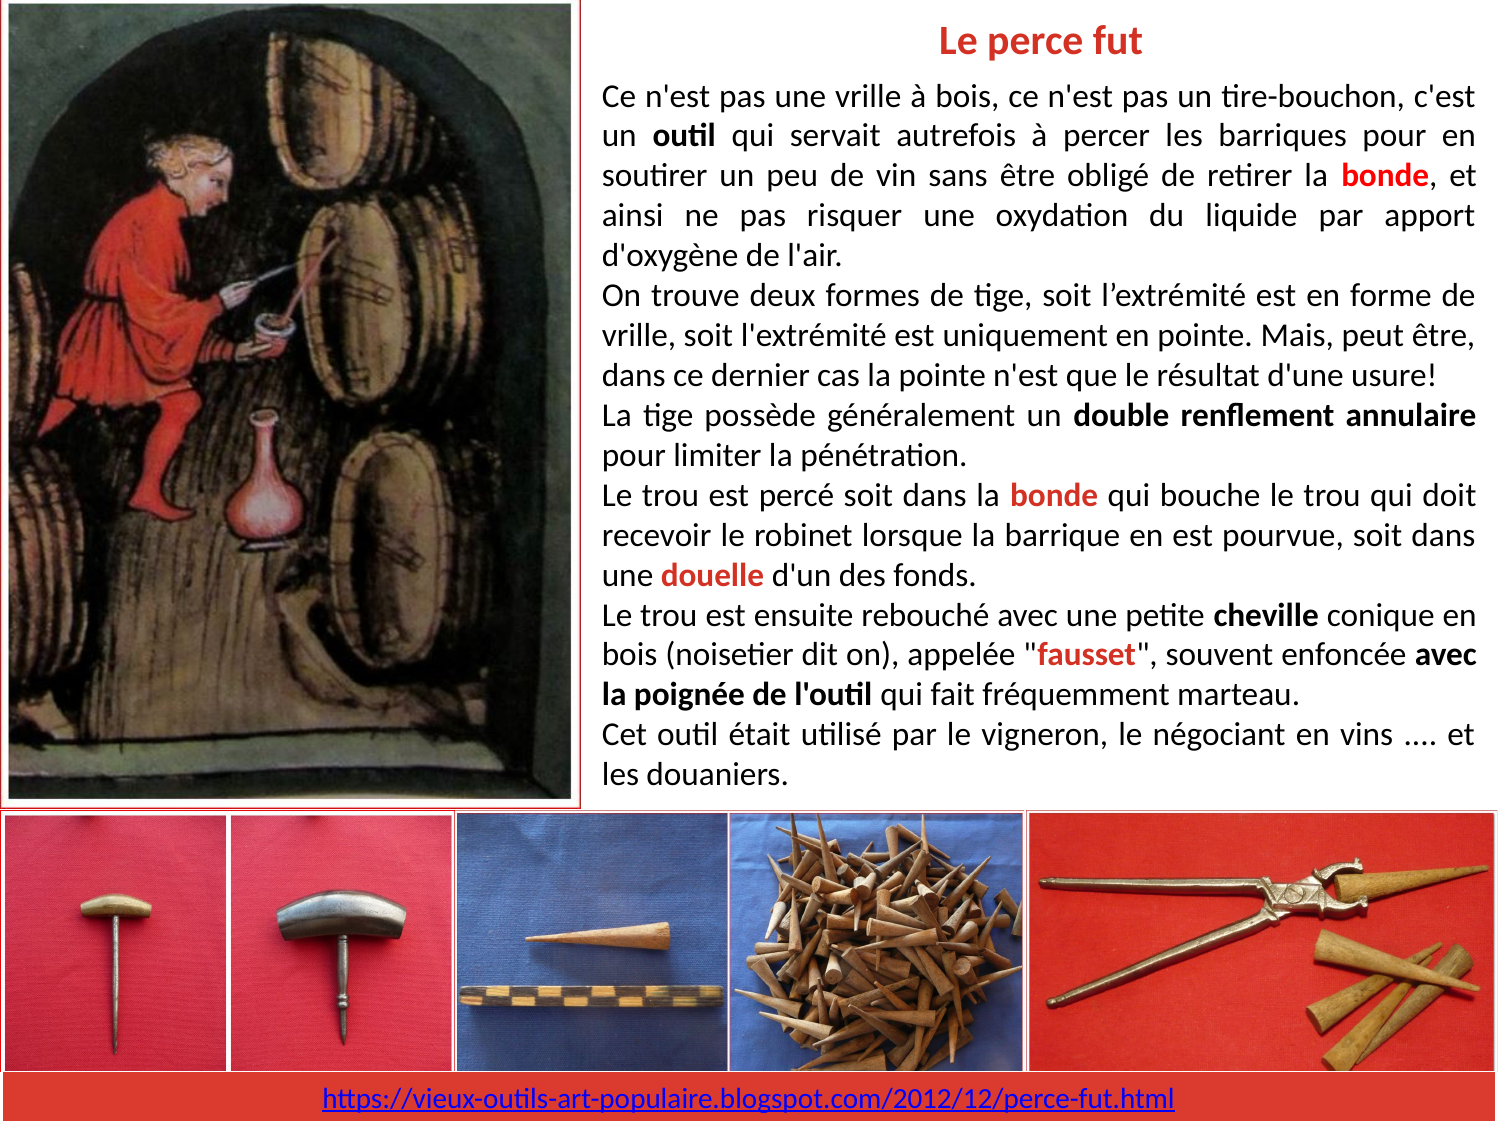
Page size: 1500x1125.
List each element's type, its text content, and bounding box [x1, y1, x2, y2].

picture [0, 0, 582, 809]
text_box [0, 810, 1498, 1125]
text_box Ce n'est pas une vrille à bois, ce n'est pas un tire-bouchon, c'est un outil qui servait autrefois à percer les barriques pour en soutirer un peu de vin sans être obligé de retirer la bonde, et ainsi ne pas risquer une oxydation du liquide par apport d'oxygène de l'air. On trouve deux formes de tige, soit l’extrémité est en forme de vrille, soit l'extrémité est uniquement en pointe. Mais, peut être, dans ce dernier cas la pointe n'est que le résultat d'une usure! La tige possède généralement un double renflement annulaire pour limiter la pénétration. Le trou est percé soit dans la bonde qui bouche le trou qui doit recevoir le robinet lorsque la barrique en est pourvue, soit dans une douelle d'un des fonds. Le trou est ensuite rebouché avec une petite cheville conique en bois (noisetier dit on), appelée "fausset", souvent enfoncée avec la poignée de l'outil qui fait fréquemment marteau. Cet outil était utilisé par le vigneron, le négociant en vins .... et les douaniers. [587, 66, 1492, 800]
text_box Le perce fut [590, 5, 1492, 71]
